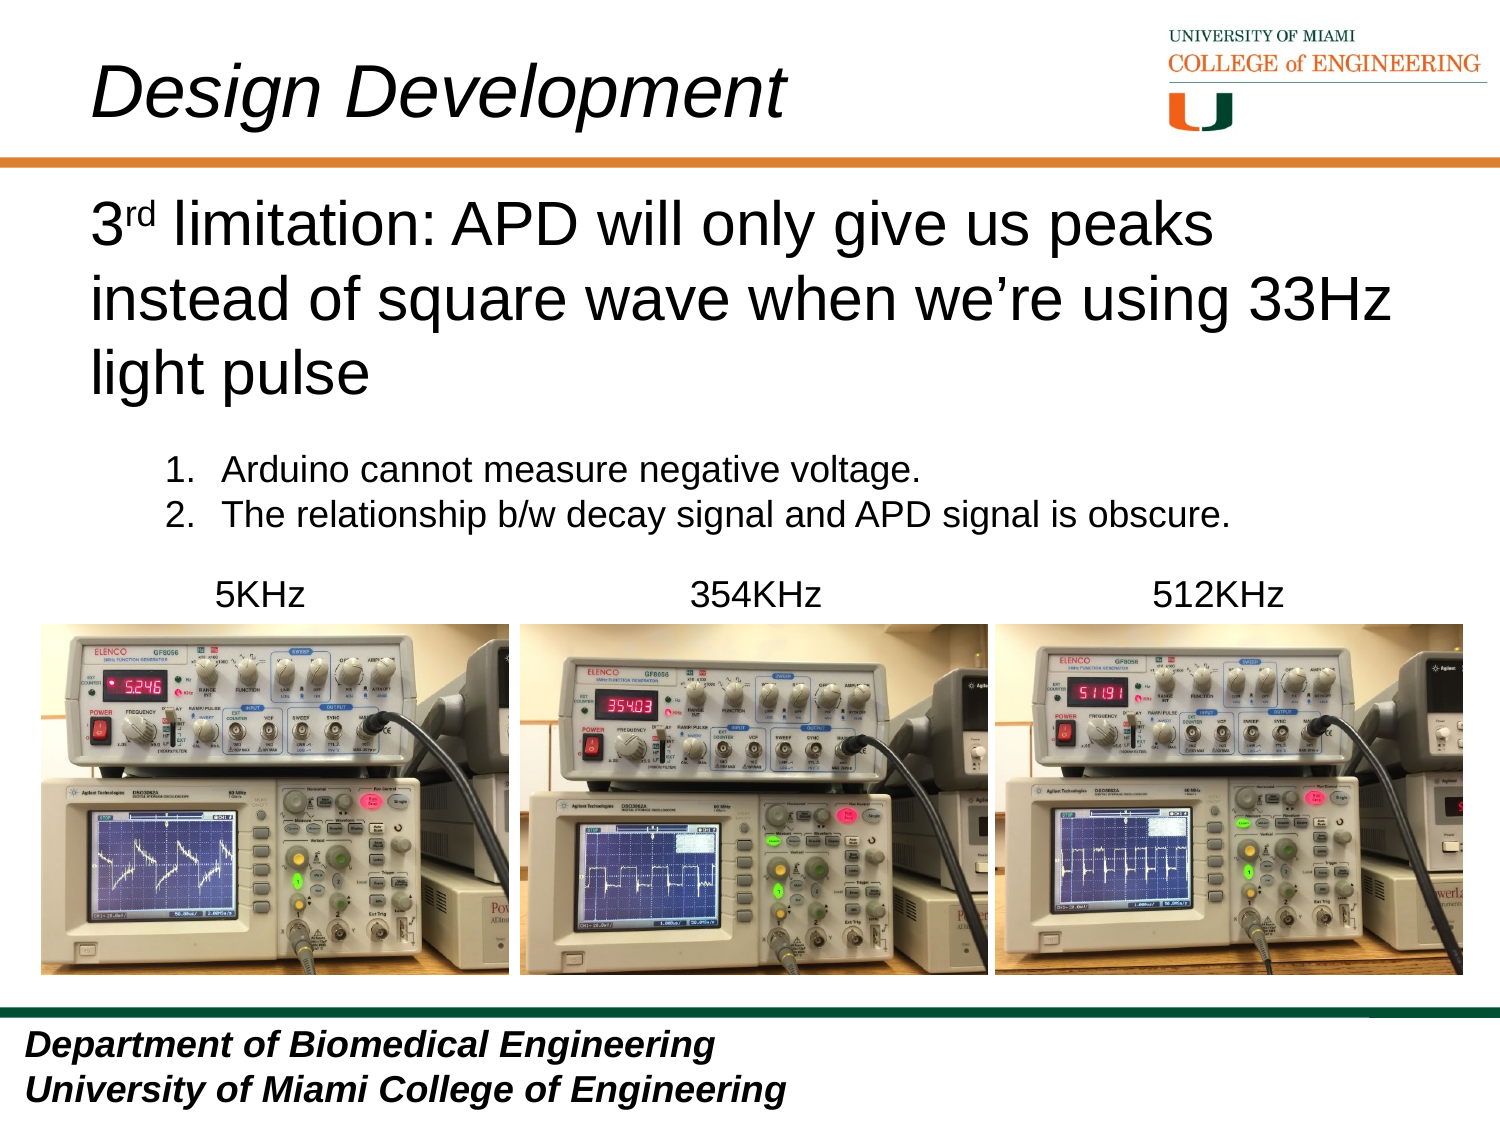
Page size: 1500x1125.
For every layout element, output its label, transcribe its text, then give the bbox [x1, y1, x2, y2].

title Design Development [74, 12, 1426, 163]
text_box Arduino cannot measure negative voltage. The relationship b/w decay signal and APD signal is obscure. [149, 437, 1350, 543]
text_box 512KHz [1137, 562, 1325, 623]
text_box 5KHz [200, 562, 325, 623]
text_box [41, 624, 1463, 976]
picture [1426, 24, 1488, 138]
list 3rd limitation: APD will only give us peaks instead of square wave when we’re using 33Hz light pulse [74, 174, 1426, 463]
text_box 354KHz [675, 562, 863, 623]
